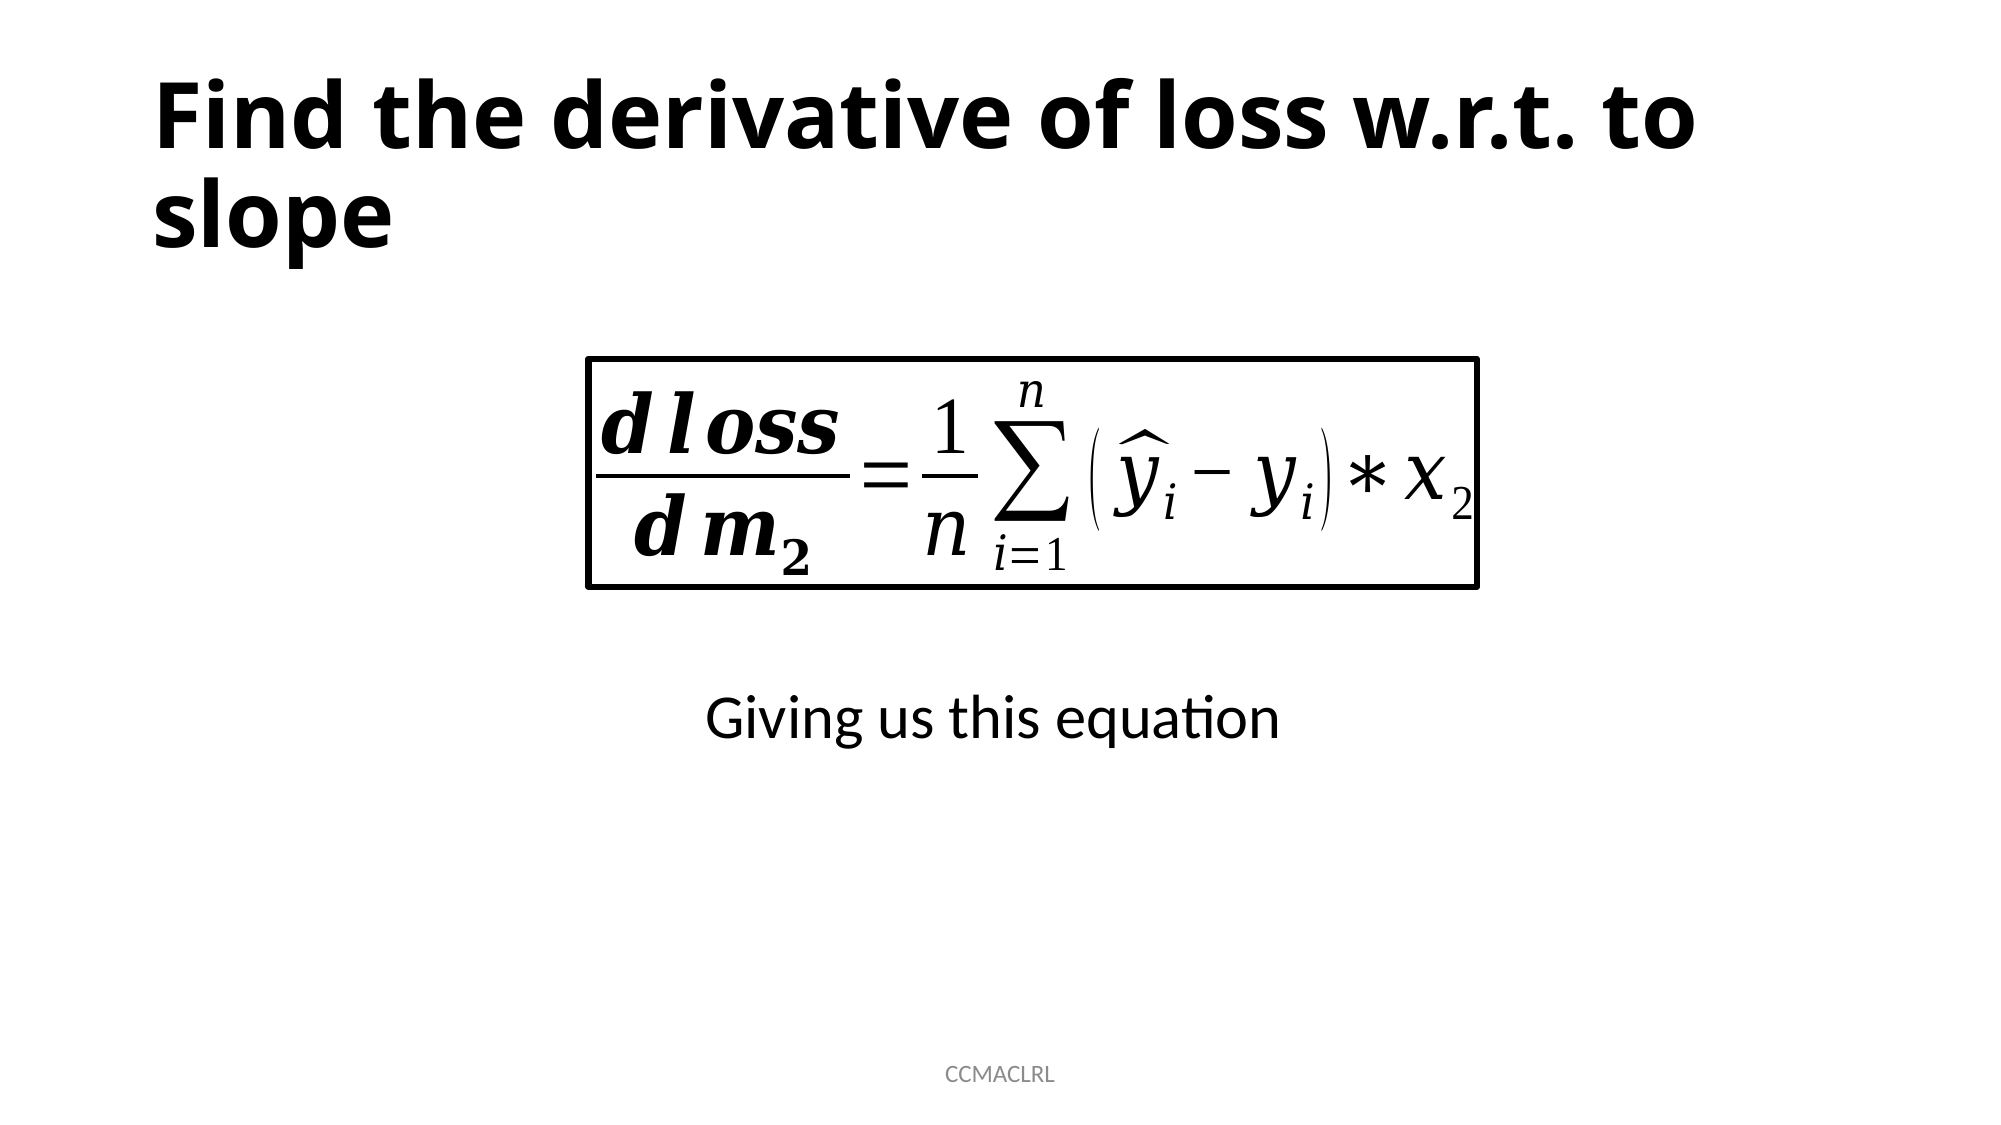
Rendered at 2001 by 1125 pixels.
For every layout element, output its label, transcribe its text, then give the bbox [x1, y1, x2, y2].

text_box Giving us this equation [690, 668, 1310, 758]
footer CCMACLRL [662, 1042, 1338, 1103]
